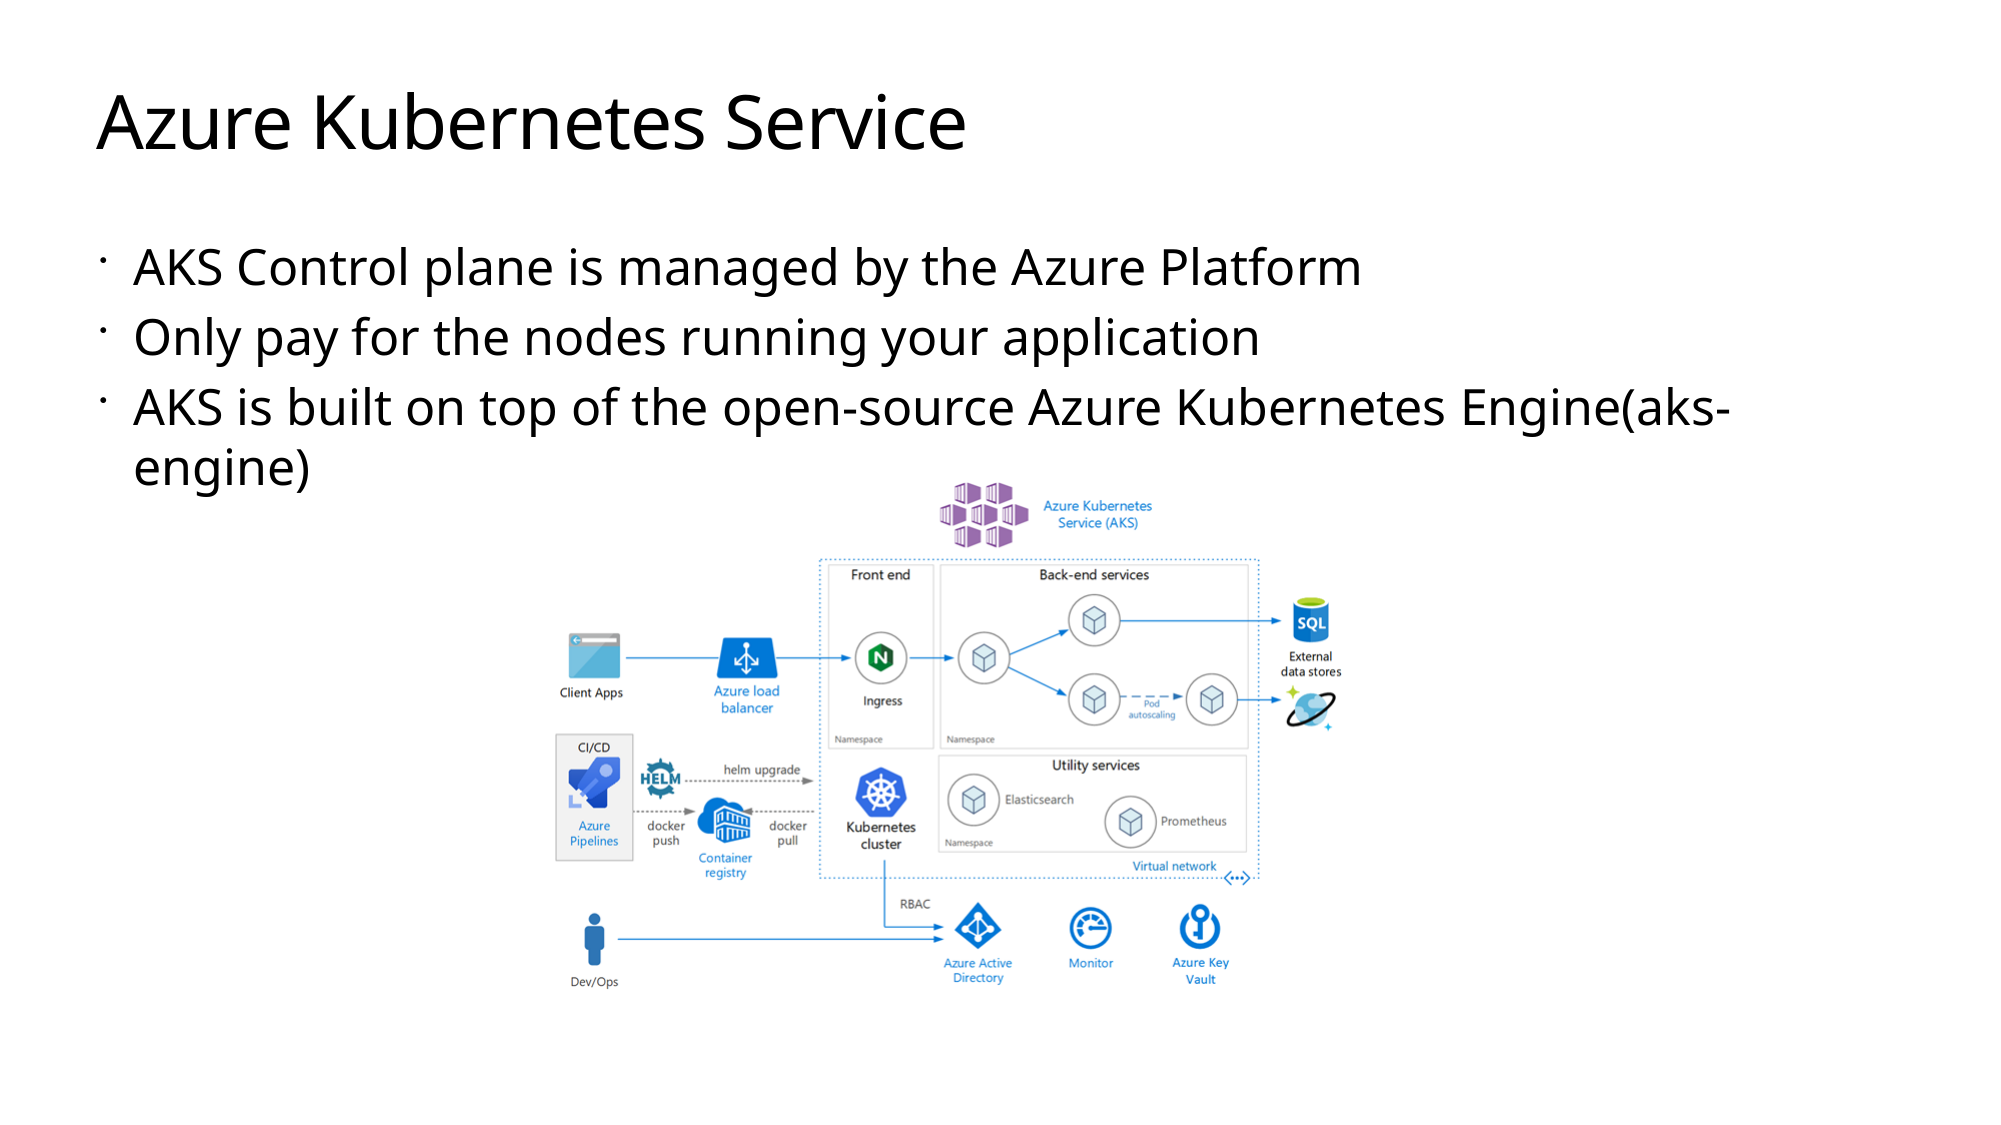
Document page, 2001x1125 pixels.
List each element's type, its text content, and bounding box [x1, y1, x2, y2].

list AKS Control plane is managed by the Azure Platform Only pay for the nodes running your application AKS is built on top of the open-source Azure Kubernetes Engine(aks-engine) [95, 235, 1904, 442]
title Azure Kubernetes Service [96, 75, 1904, 166]
picture [553, 482, 1348, 996]
